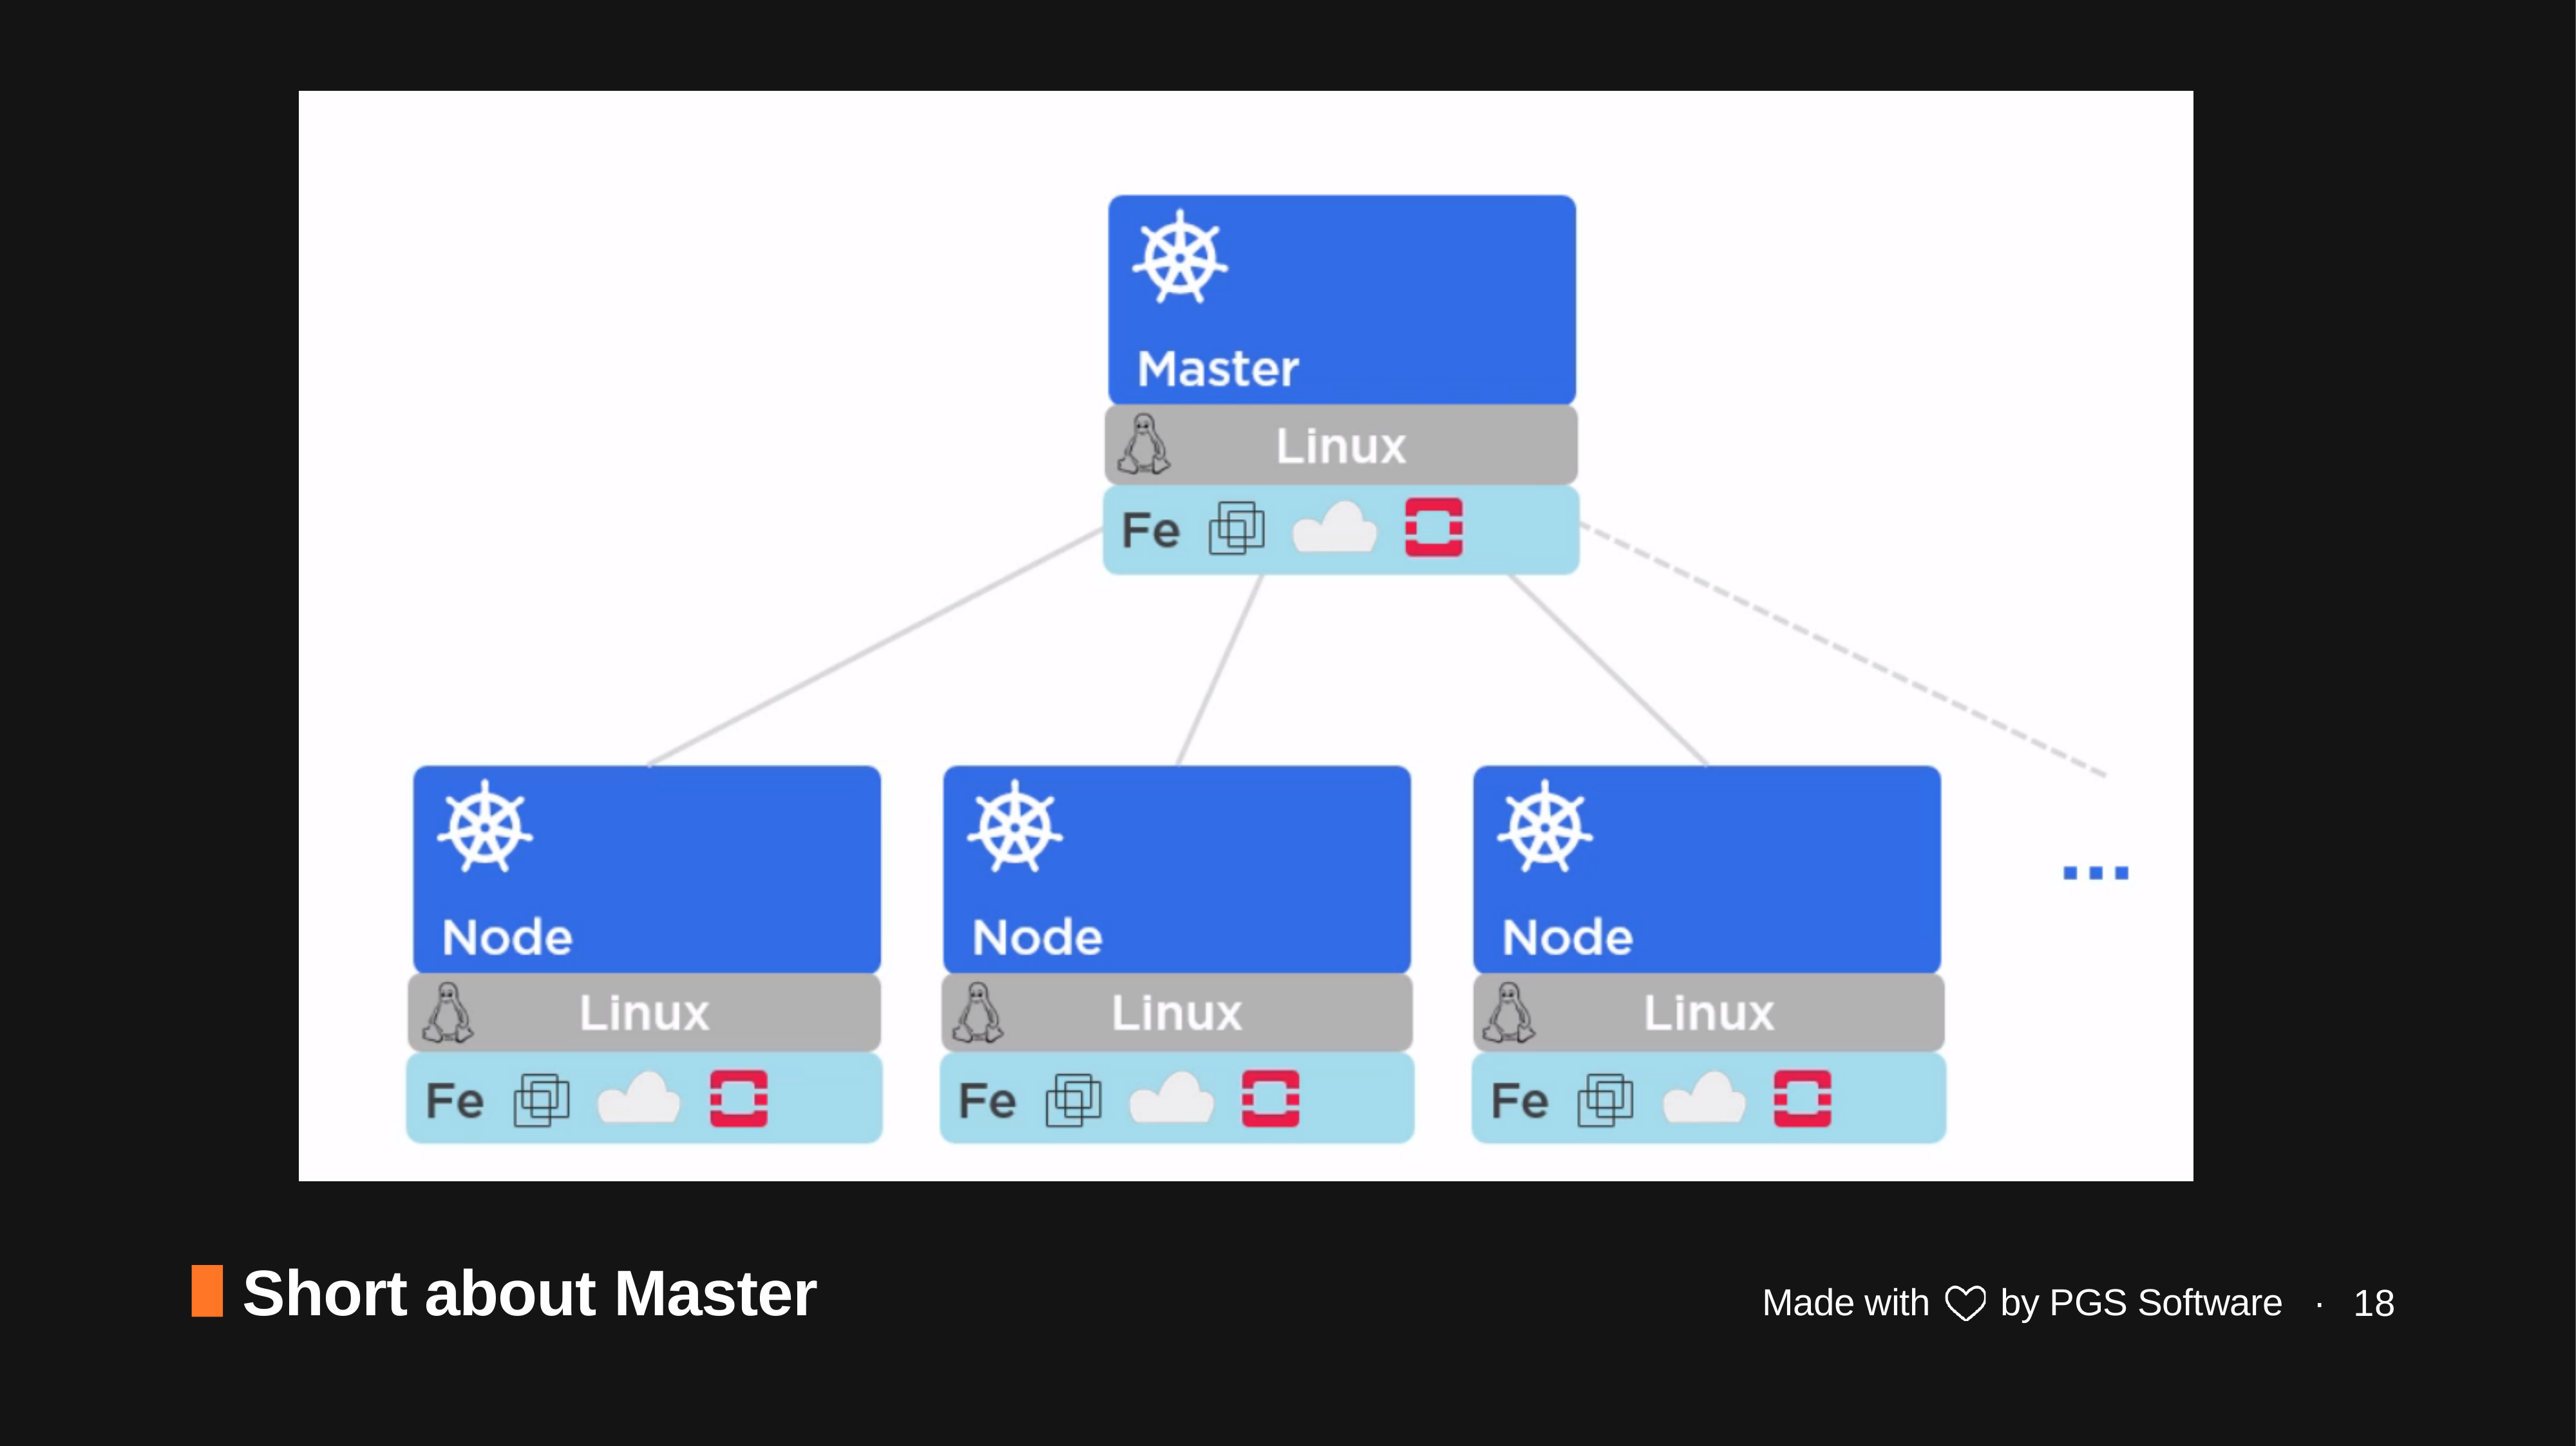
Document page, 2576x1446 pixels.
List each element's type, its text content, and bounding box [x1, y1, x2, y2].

picture [299, 91, 2193, 1181]
list Short about Master [233, 1246, 1494, 1334]
slide_number 18 [2344, 1274, 2427, 1329]
